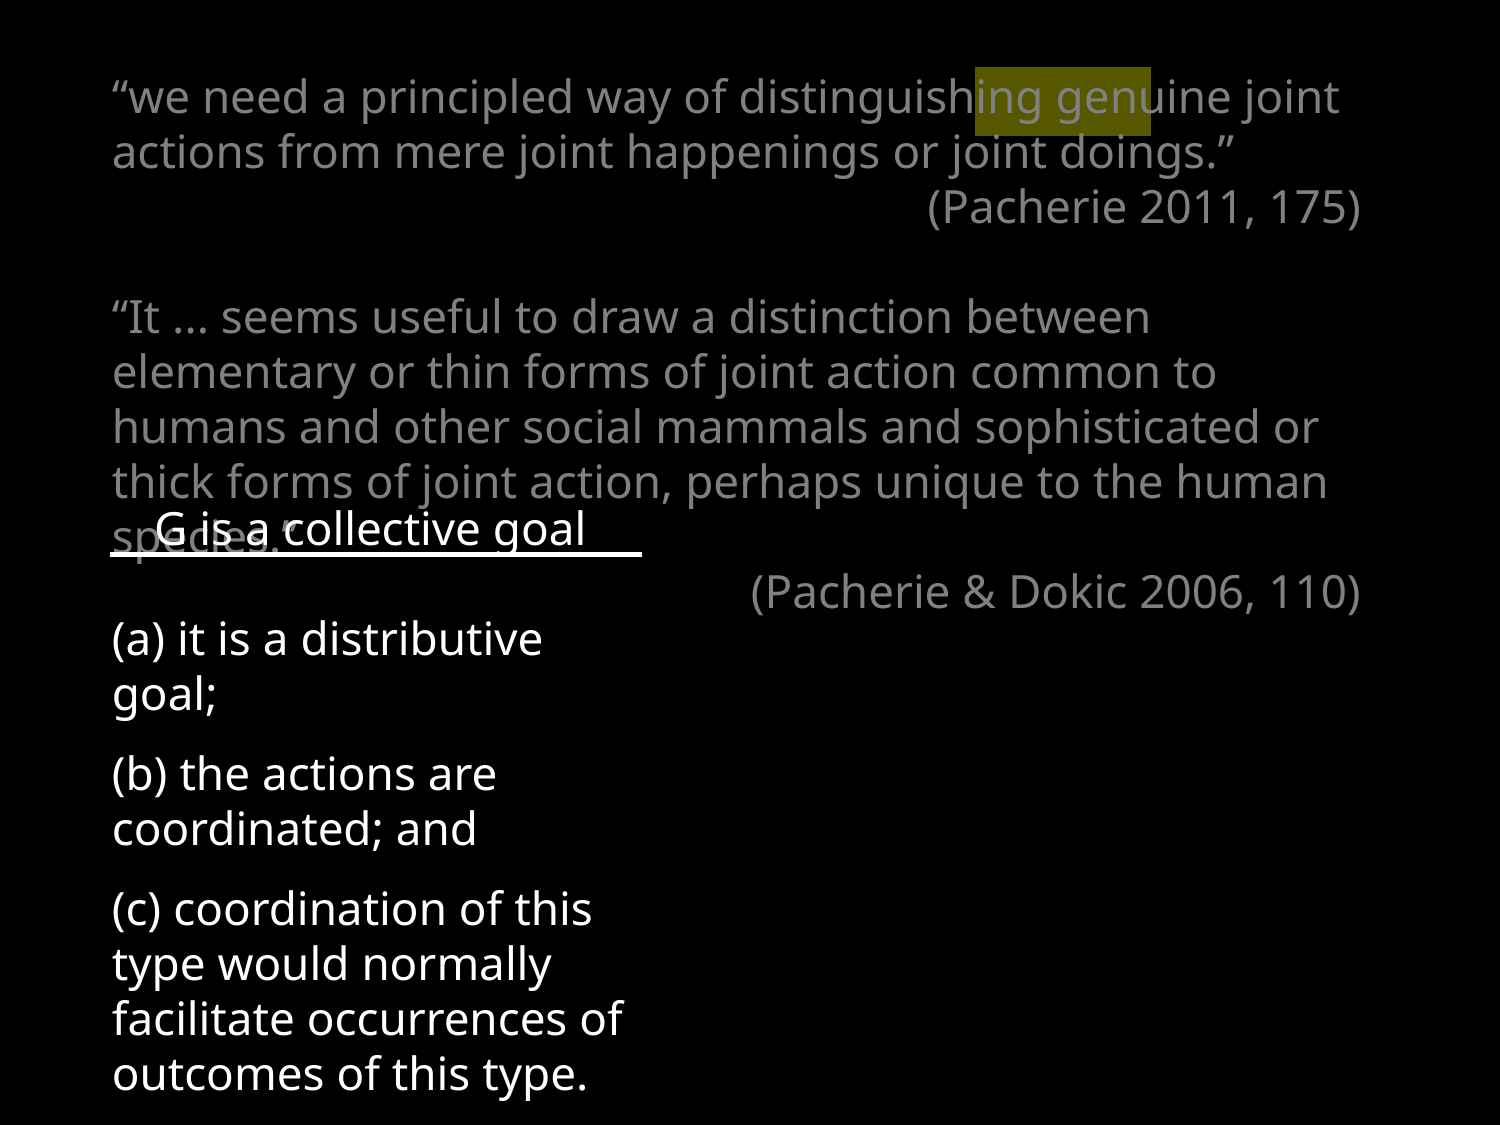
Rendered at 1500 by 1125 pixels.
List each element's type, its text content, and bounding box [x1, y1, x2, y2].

text_box “we need a principled way of distinguishing genuine joint actions from mere joint happenings or joint doings.” (Pacherie 2011, 175) “It ... seems useful to draw a distinction between elementary or thin forms of joint action common to humans and other social mammals and sophisticated or thick forms of joint action, perhaps unique to the human species.” (Pacherie & Dokic 2006, 110) [97, 60, 1376, 626]
text_box G is a collective goal (a) it is a distributive goal; (b) the actions are coordinated; and (c) coordination of this type would normally facilitate occurrences of outcomes of this type. [97, 437, 644, 1108]
